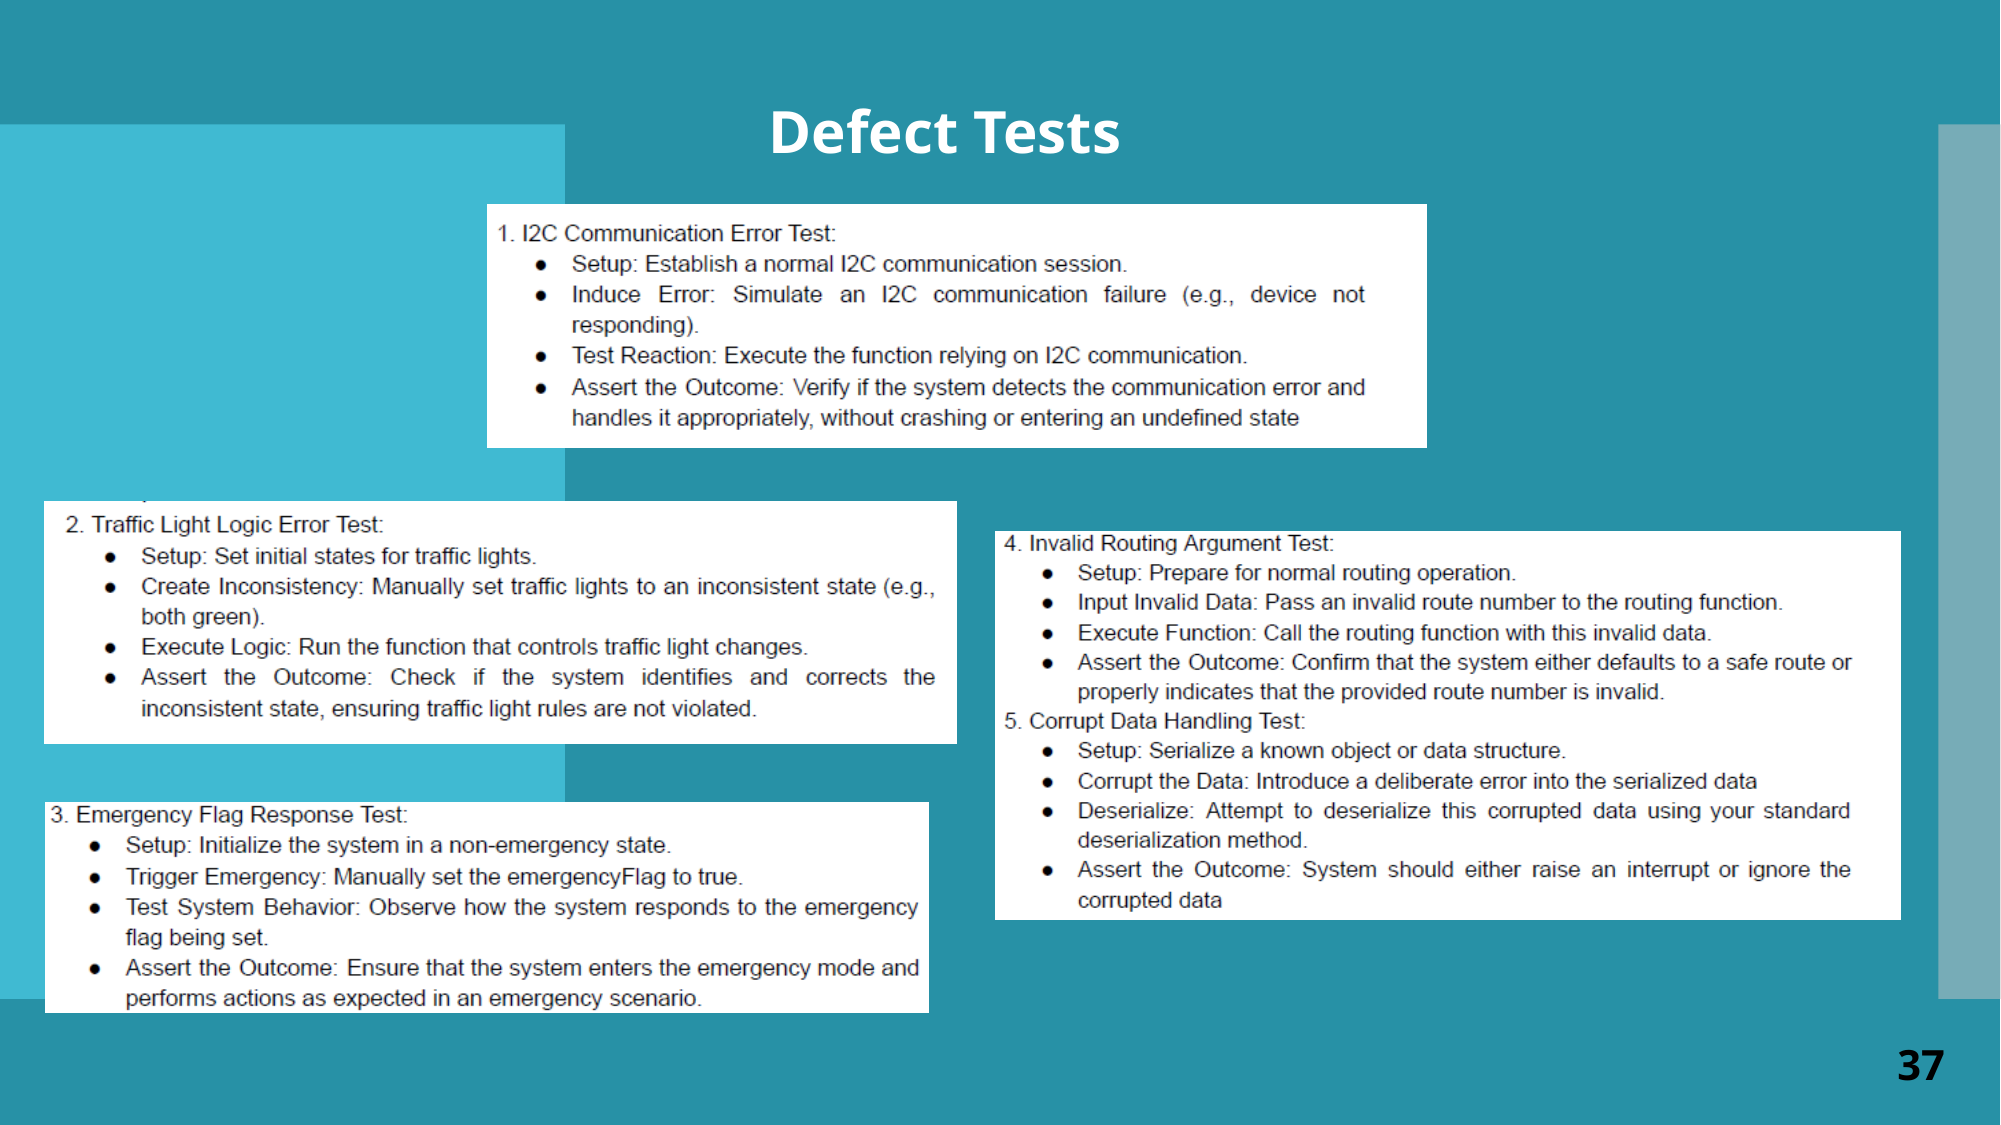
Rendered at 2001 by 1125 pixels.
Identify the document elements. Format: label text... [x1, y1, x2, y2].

text_box Defect Tests [674, 87, 1216, 173]
picture [44, 501, 958, 745]
picture [45, 802, 929, 1013]
picture [994, 530, 1901, 920]
slide_number 37 [1709, 1036, 1961, 1097]
picture [486, 204, 1427, 448]
